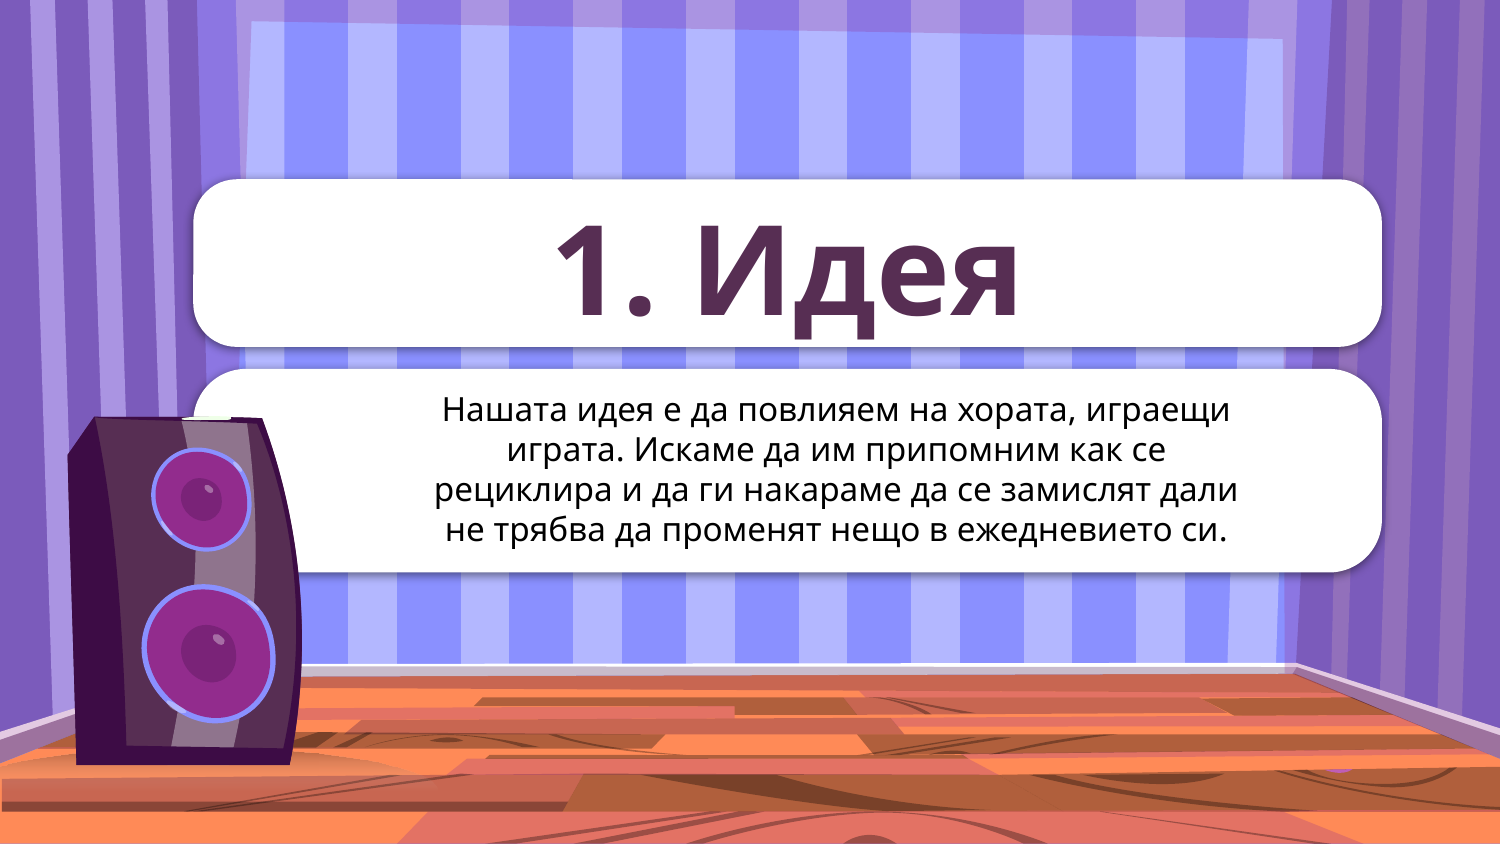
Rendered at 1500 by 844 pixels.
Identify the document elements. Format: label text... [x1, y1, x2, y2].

subtitle Нашата идея е да повлияем на хората, играещи играта. Искаме да им припомним как се рециклира и да ги накараме да се замислят дали не трябва да променят нещо в ежедневието си. [407, 373, 1267, 573]
text_box [0, 753, 438, 835]
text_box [67, 415, 313, 766]
title 1. Идея [217, 174, 1359, 343]
